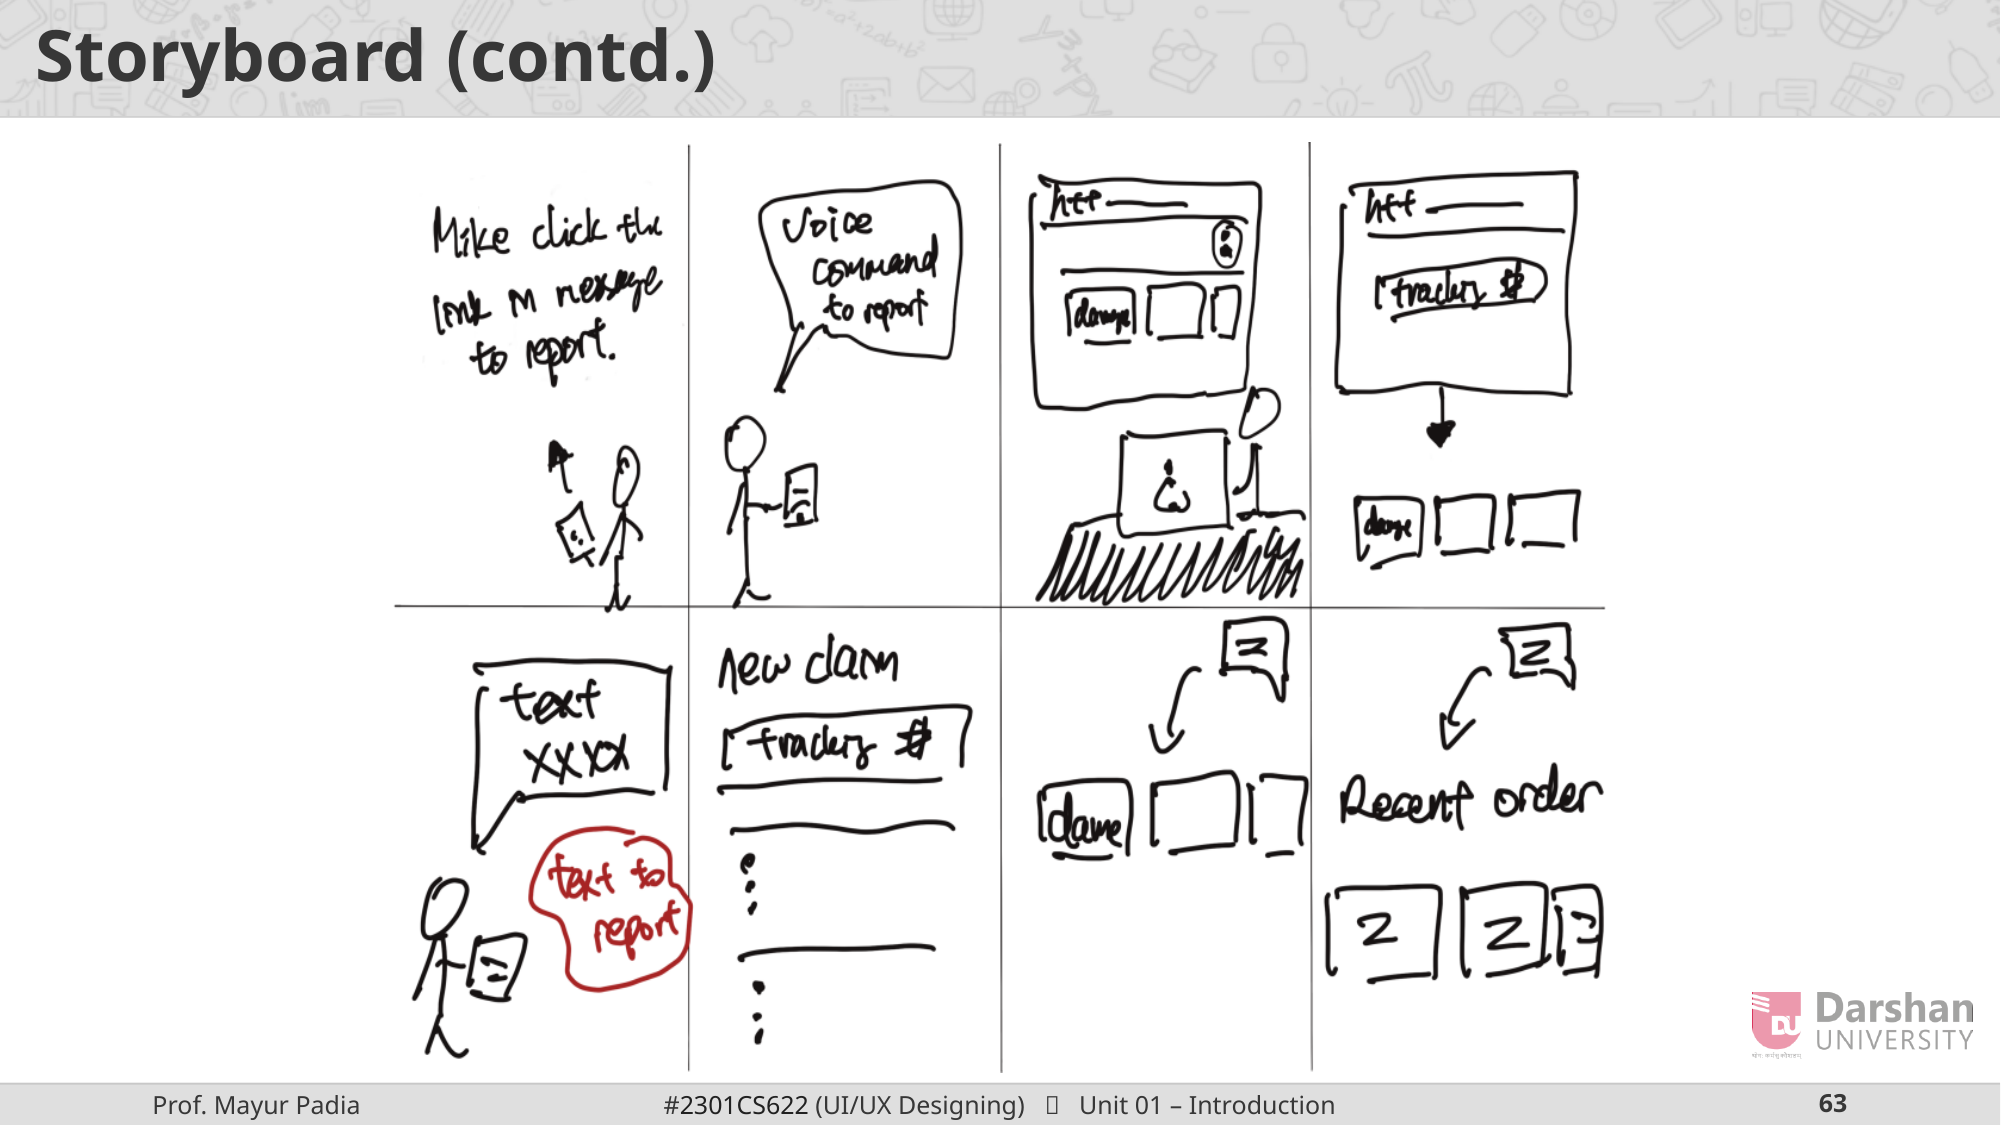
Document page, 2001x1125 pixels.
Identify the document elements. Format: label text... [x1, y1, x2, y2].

title Storyboard (contd.) [0, 0, 2000, 117]
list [390, 142, 1610, 1073]
